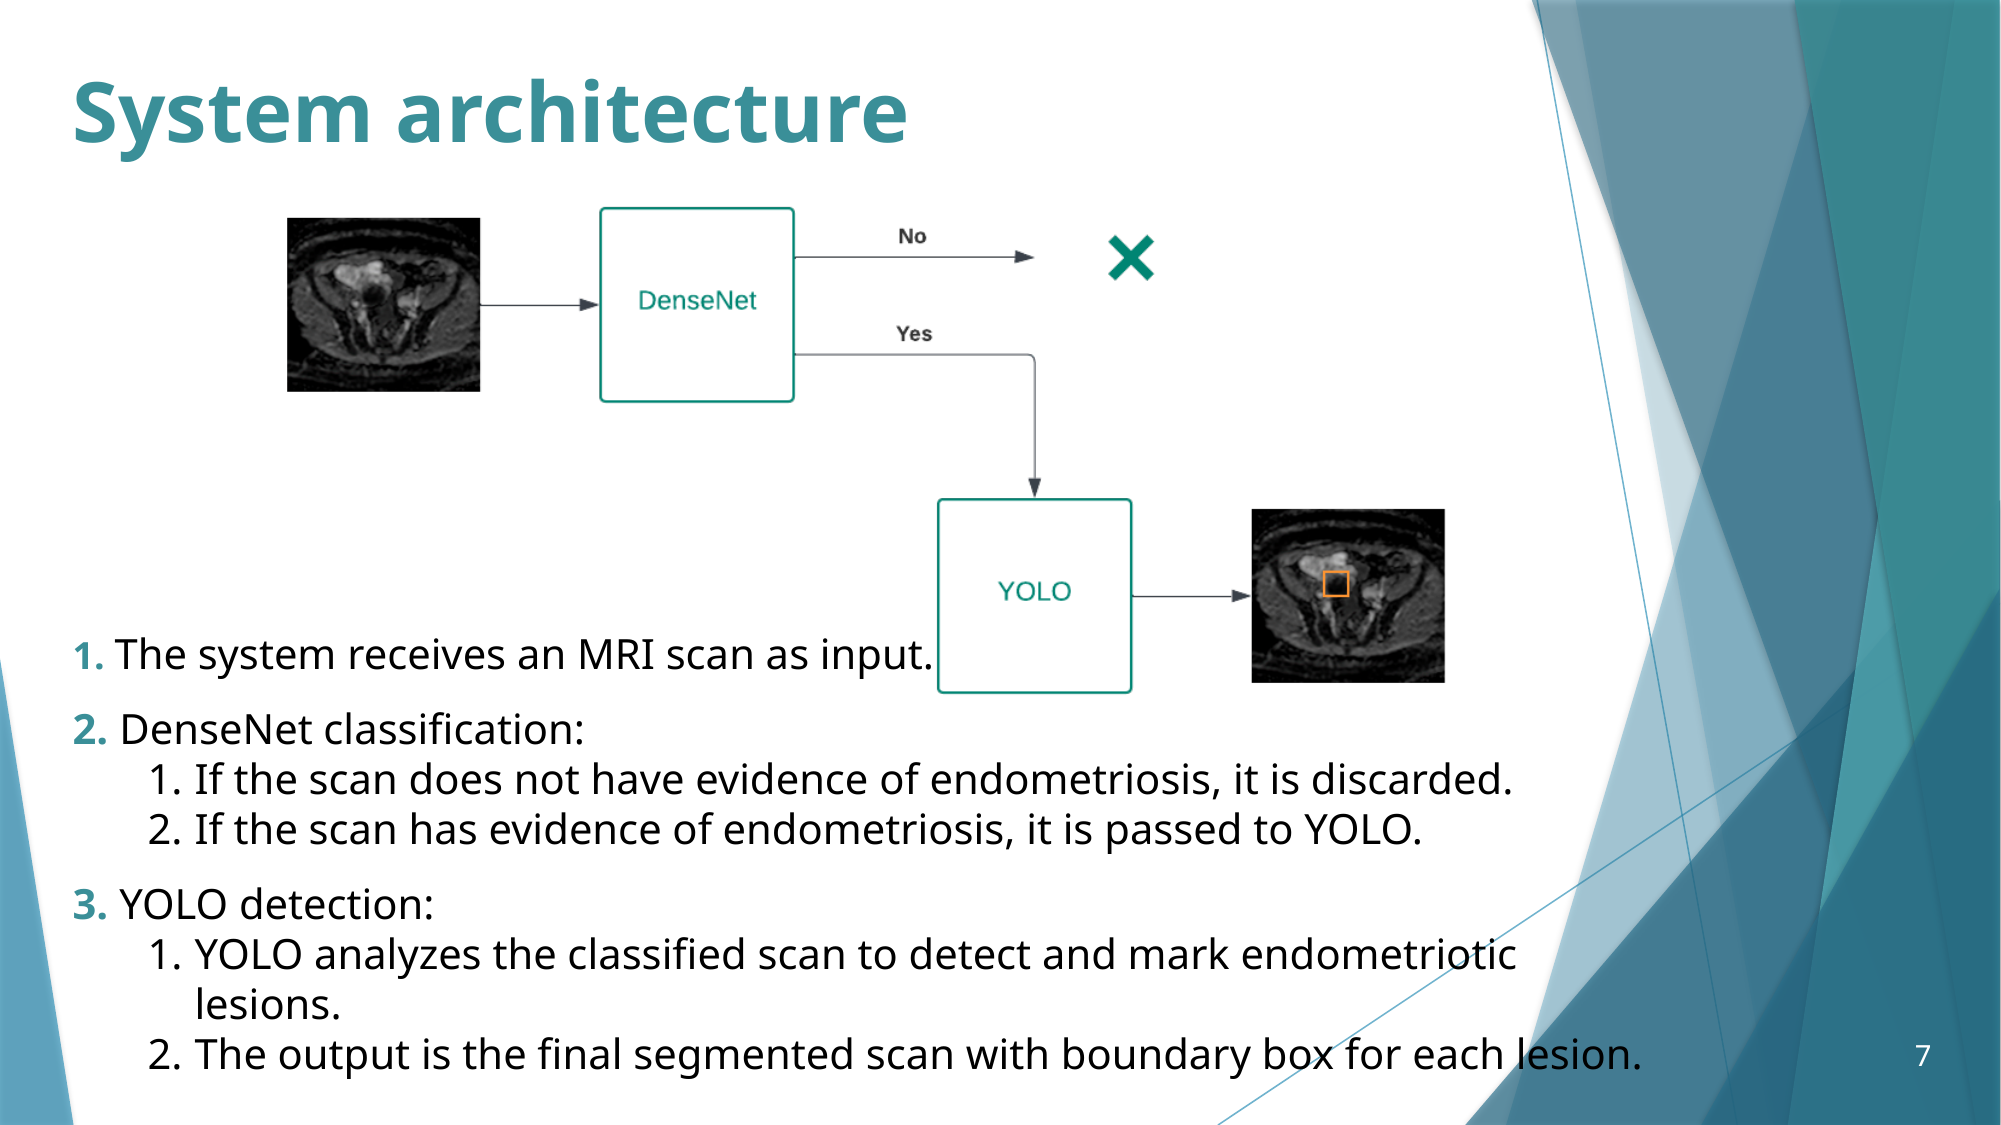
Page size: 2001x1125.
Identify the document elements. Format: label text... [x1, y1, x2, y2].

title System architecture [57, 51, 1456, 268]
text_box The system receives an MRI scan as input. DenseNet classification: If the scan does not have evidence of endometriosis, it is discarded. If the scan has evidence of endometriosis, it is passed to YOLO. YOLO detection: YOLO analyzes the classified scan to detect and mark endometriotic lesions. The output is the final segmented scan with boundary box for each lesion. [57, 620, 1683, 1086]
slide_number 7 [1834, 1027, 1947, 1088]
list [238, 159, 1493, 741]
